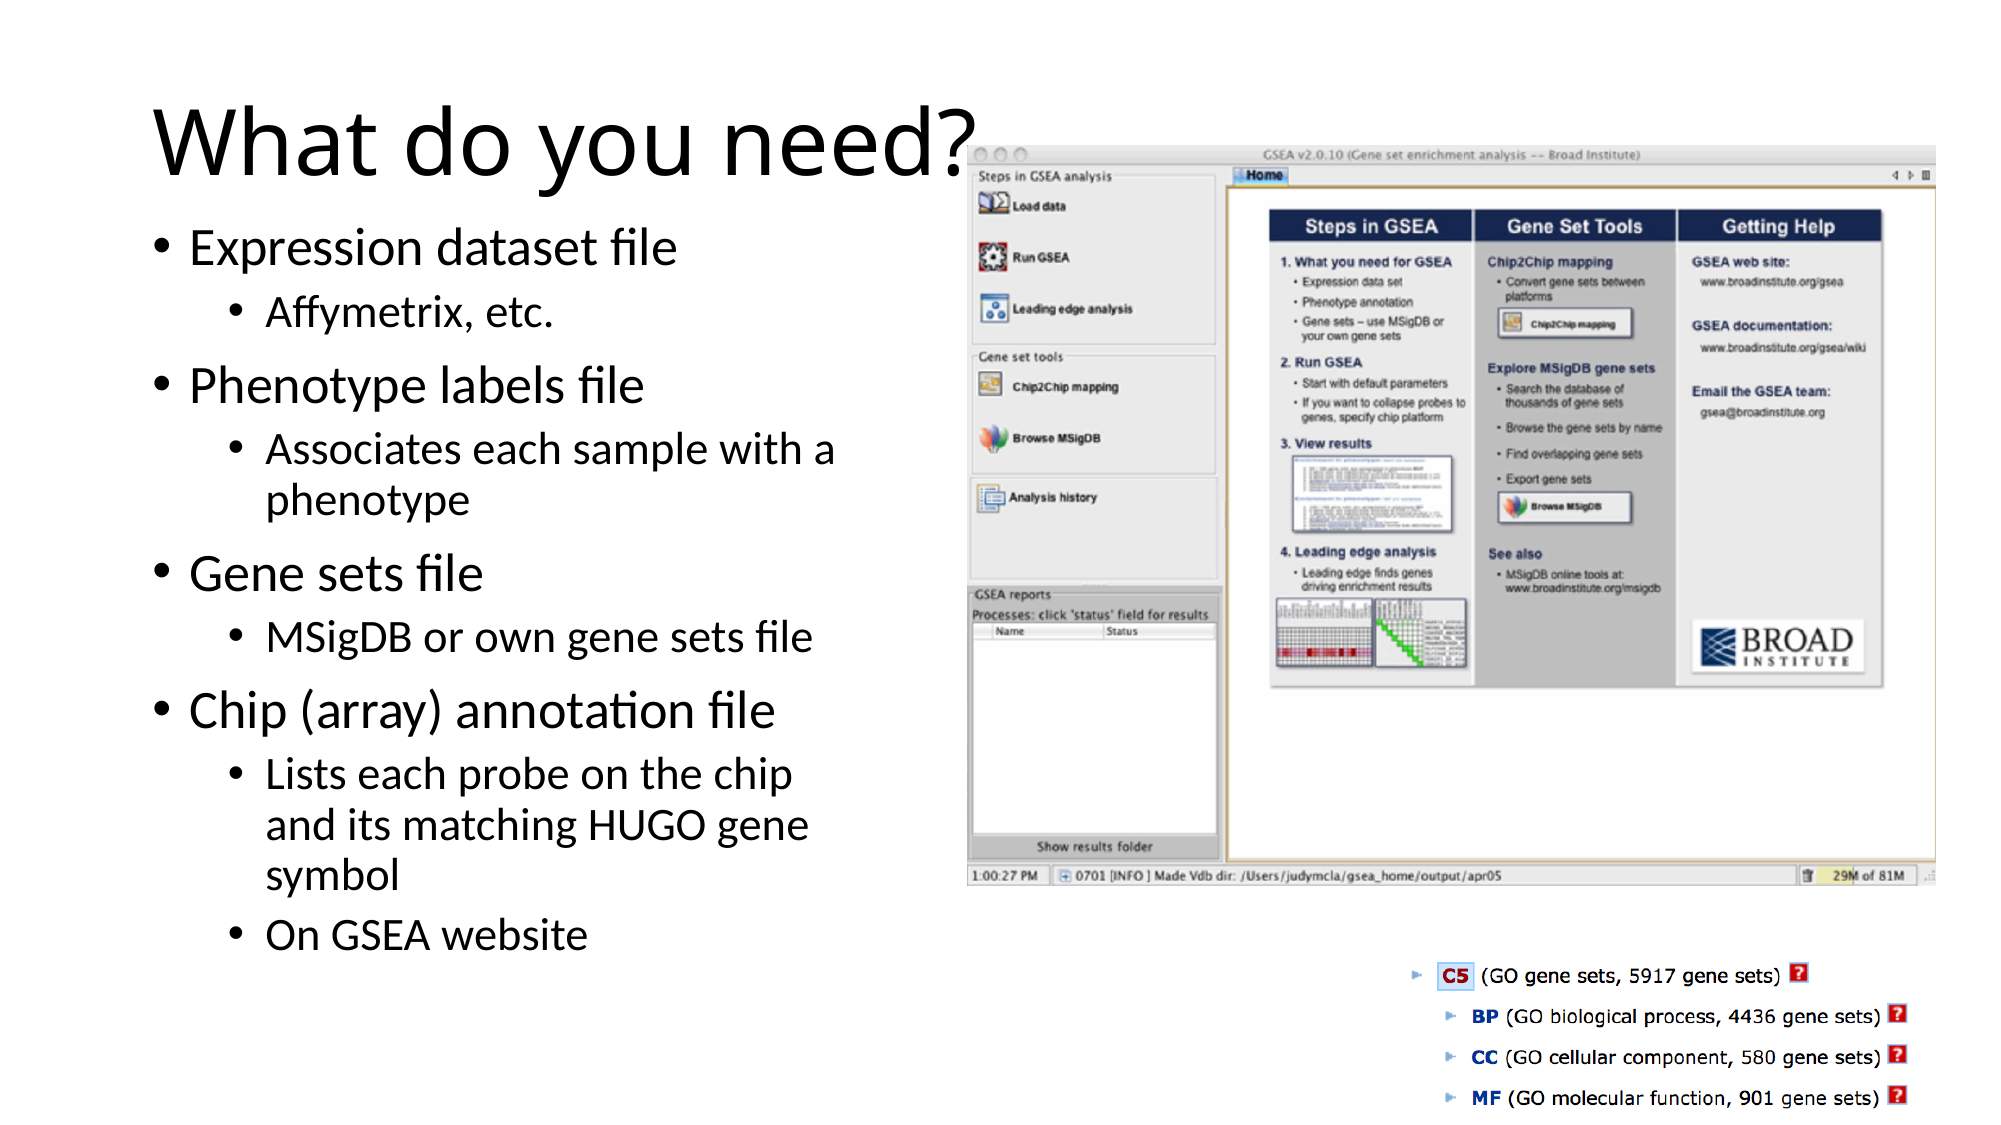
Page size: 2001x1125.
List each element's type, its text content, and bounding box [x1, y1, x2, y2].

title What do you need? [137, 37, 1863, 255]
picture [1384, 955, 1936, 1125]
list Expression dataset file Affymetrix, etc. Phenotype labels file Associates each sample with a phenotype Gene sets file MSigDB or own gene sets file Chip (array) annotation file Lists each probe on the chip and its matching HUGO gene symbol On GSEA website [137, 211, 861, 976]
picture [961, 145, 1936, 888]
